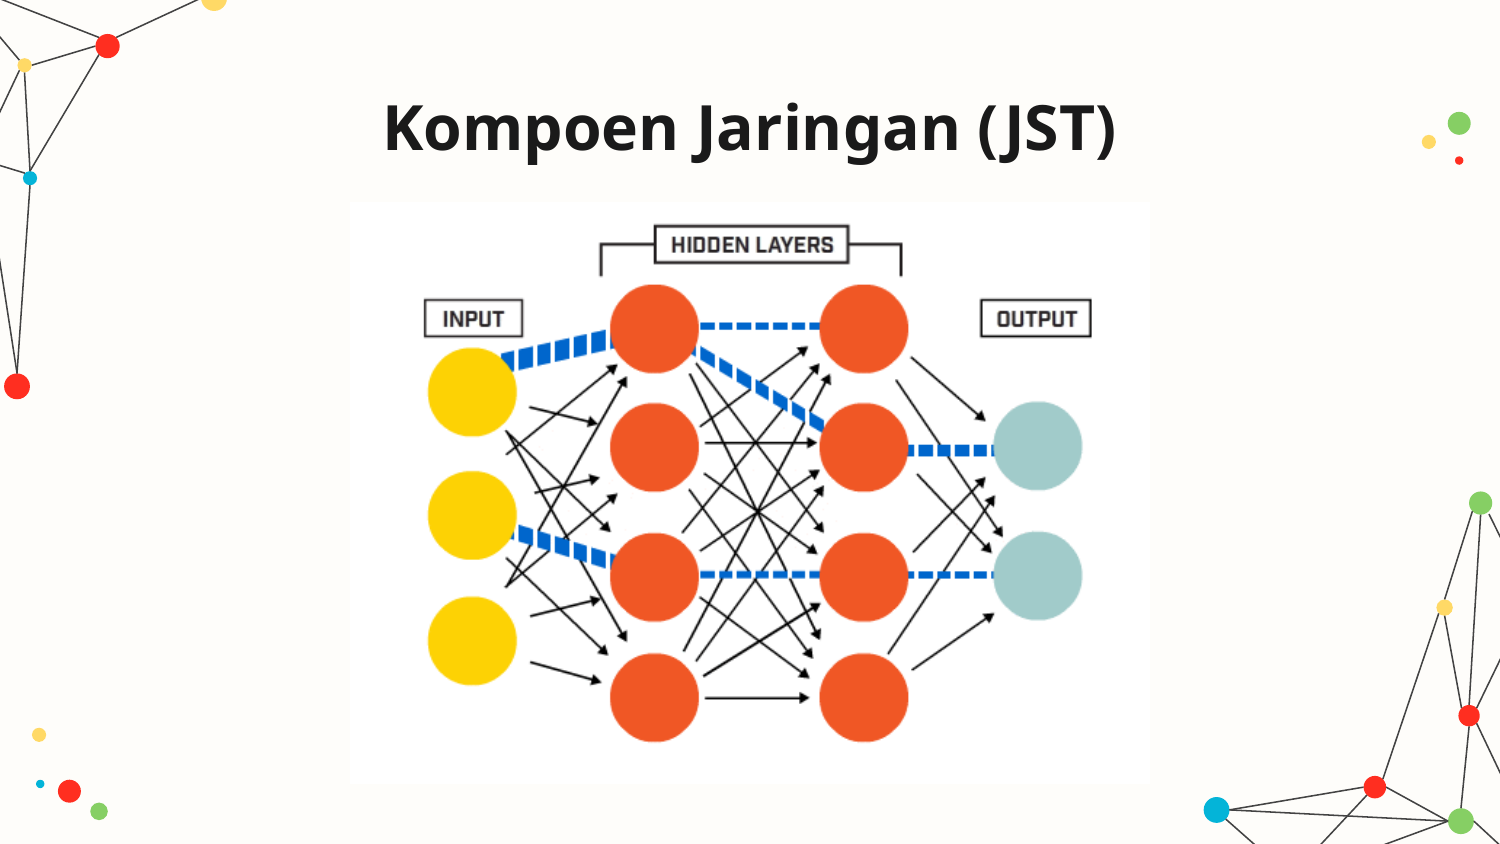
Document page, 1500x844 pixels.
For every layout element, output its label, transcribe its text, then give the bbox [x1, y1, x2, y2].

title Kompoen Jaringan (JST) [118, 72, 1382, 167]
picture [349, 201, 1151, 784]
